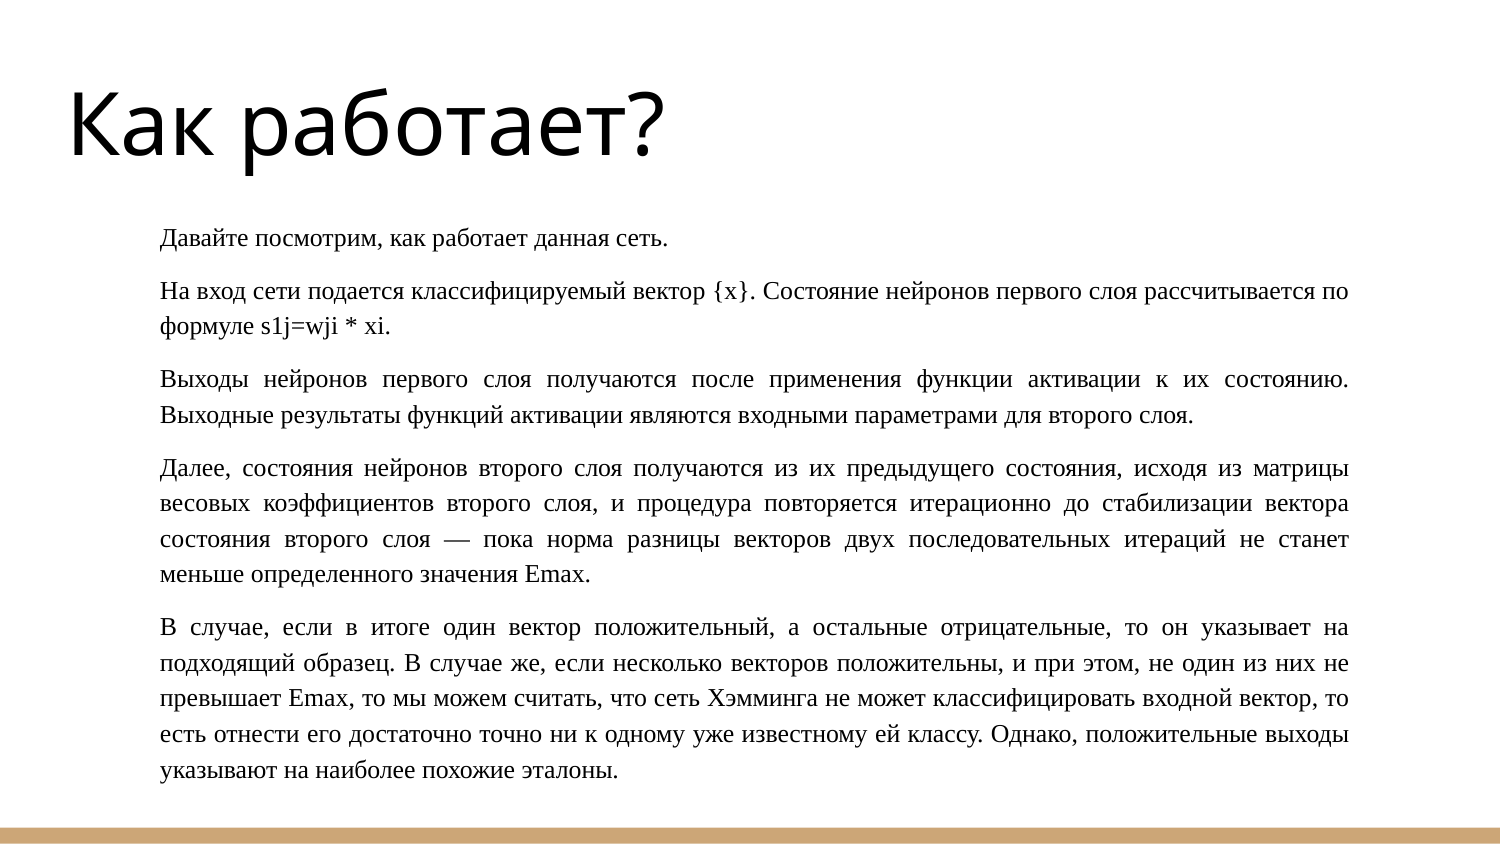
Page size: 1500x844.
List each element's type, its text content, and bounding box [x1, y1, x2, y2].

list Давайте посмотрим, как работает данная сеть.​ На вход сети подается классифицируемый вектор {x}. Состояние нейронов первого слоя рассчитывается по формуле s1j=wji * xi.​ Выходы нейронов первого слоя получаются после применения функции активации к их состоянию. Выходные результаты функций активации являются входными параметрами для второго слоя.​ Далее, состояния нейронов второго слоя получаются из их предыдущего состояния, исходя из матрицы весовых коэффициентов второго слоя, и процедура повторяется итерационно до стабилизации вектора состояния второго слоя — пока норма разницы векторов двух последовательных итераций не станет меньше определенного значения Emax.​ В случае, если в итоге один вектор положительный, а остальные отрицательные, то он указывает на подходящий образец. В случае же, если несколько векторов положительны, и при этом, не один из них не превышает Emax, то мы можем считать, что сеть Хэмминга не может классифицировать входной вектор, то есть отнести его достаточно точно ни к одному уже известному ей классу. Однако, положительные выходы указывают на наиболее похожие эталоны.​ [144, 200, 1367, 802]
title Как работает? [51, 51, 1449, 189]
